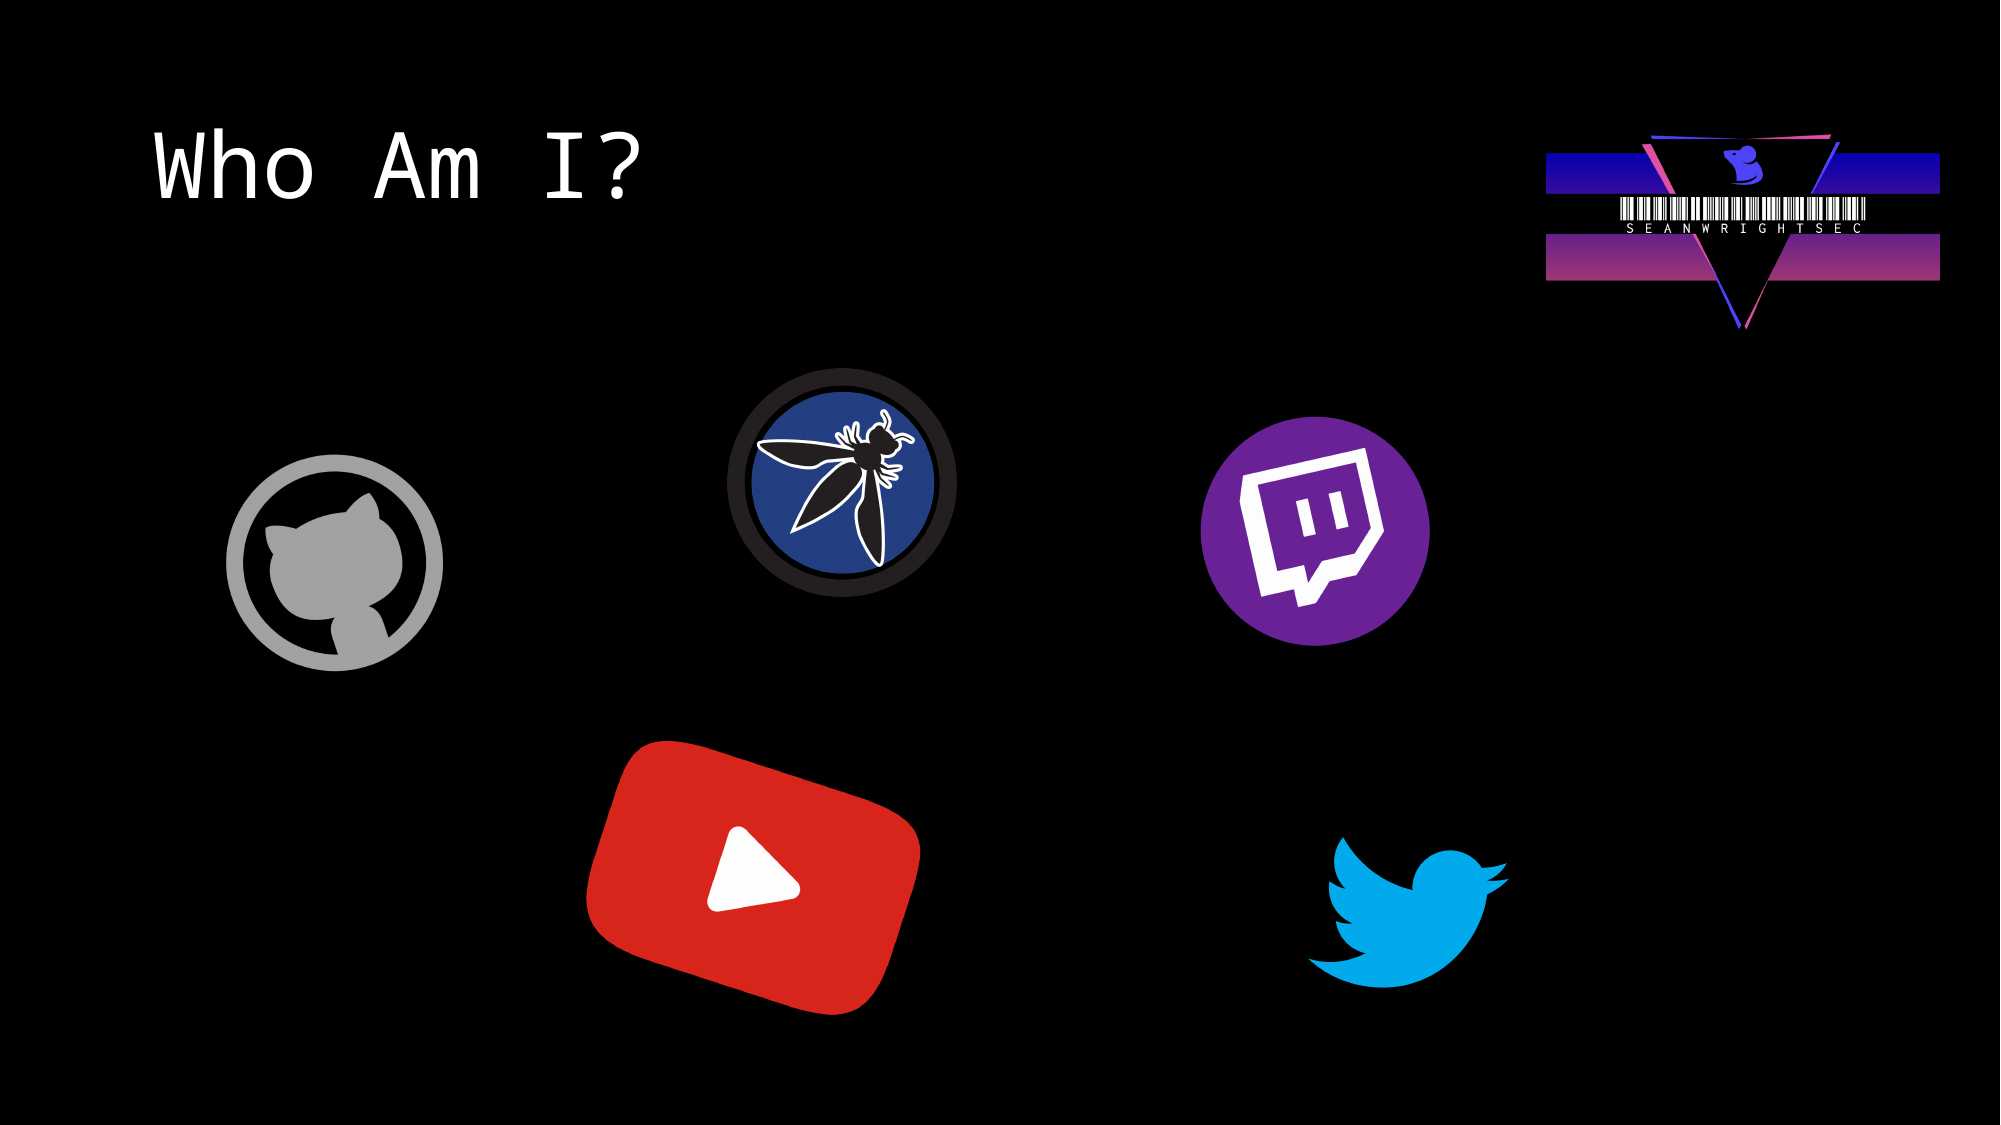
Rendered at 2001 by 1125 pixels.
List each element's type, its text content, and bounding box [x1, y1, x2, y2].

picture [1546, 32, 1940, 427]
title Who Am I? [137, 59, 1546, 278]
picture [727, 368, 957, 598]
picture [221, 448, 448, 677]
picture [564, 719, 943, 1037]
picture [1178, 394, 1452, 668]
picture [1275, 784, 1542, 1052]
